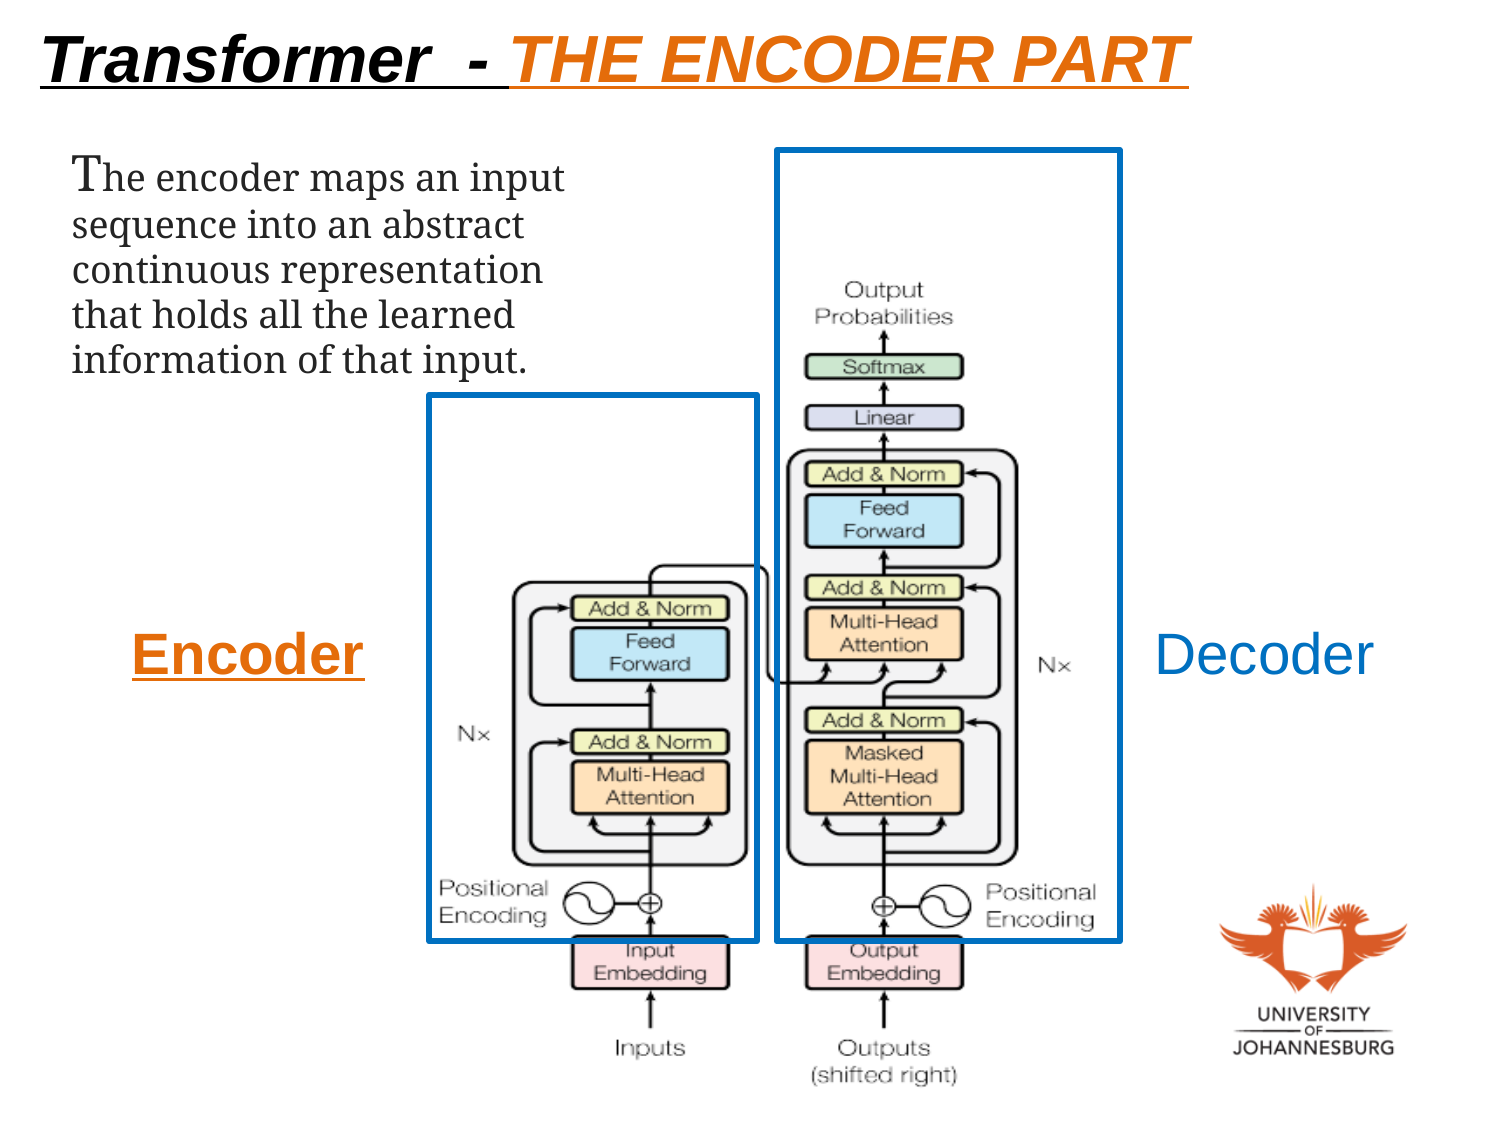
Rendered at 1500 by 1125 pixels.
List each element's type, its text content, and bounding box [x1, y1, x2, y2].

text_box Decoder [1139, 609, 1483, 694]
text_box Encoder [117, 609, 405, 694]
text_box Transformer - THE ENCODER PART [24, 8, 1294, 103]
text_box [775, 148, 1122, 266]
text_box The encoder maps an input sequence into an abstract continuous representation that holds all the learned information of that input. [56, 134, 593, 449]
picture [0, 0, 1500, 1125]
